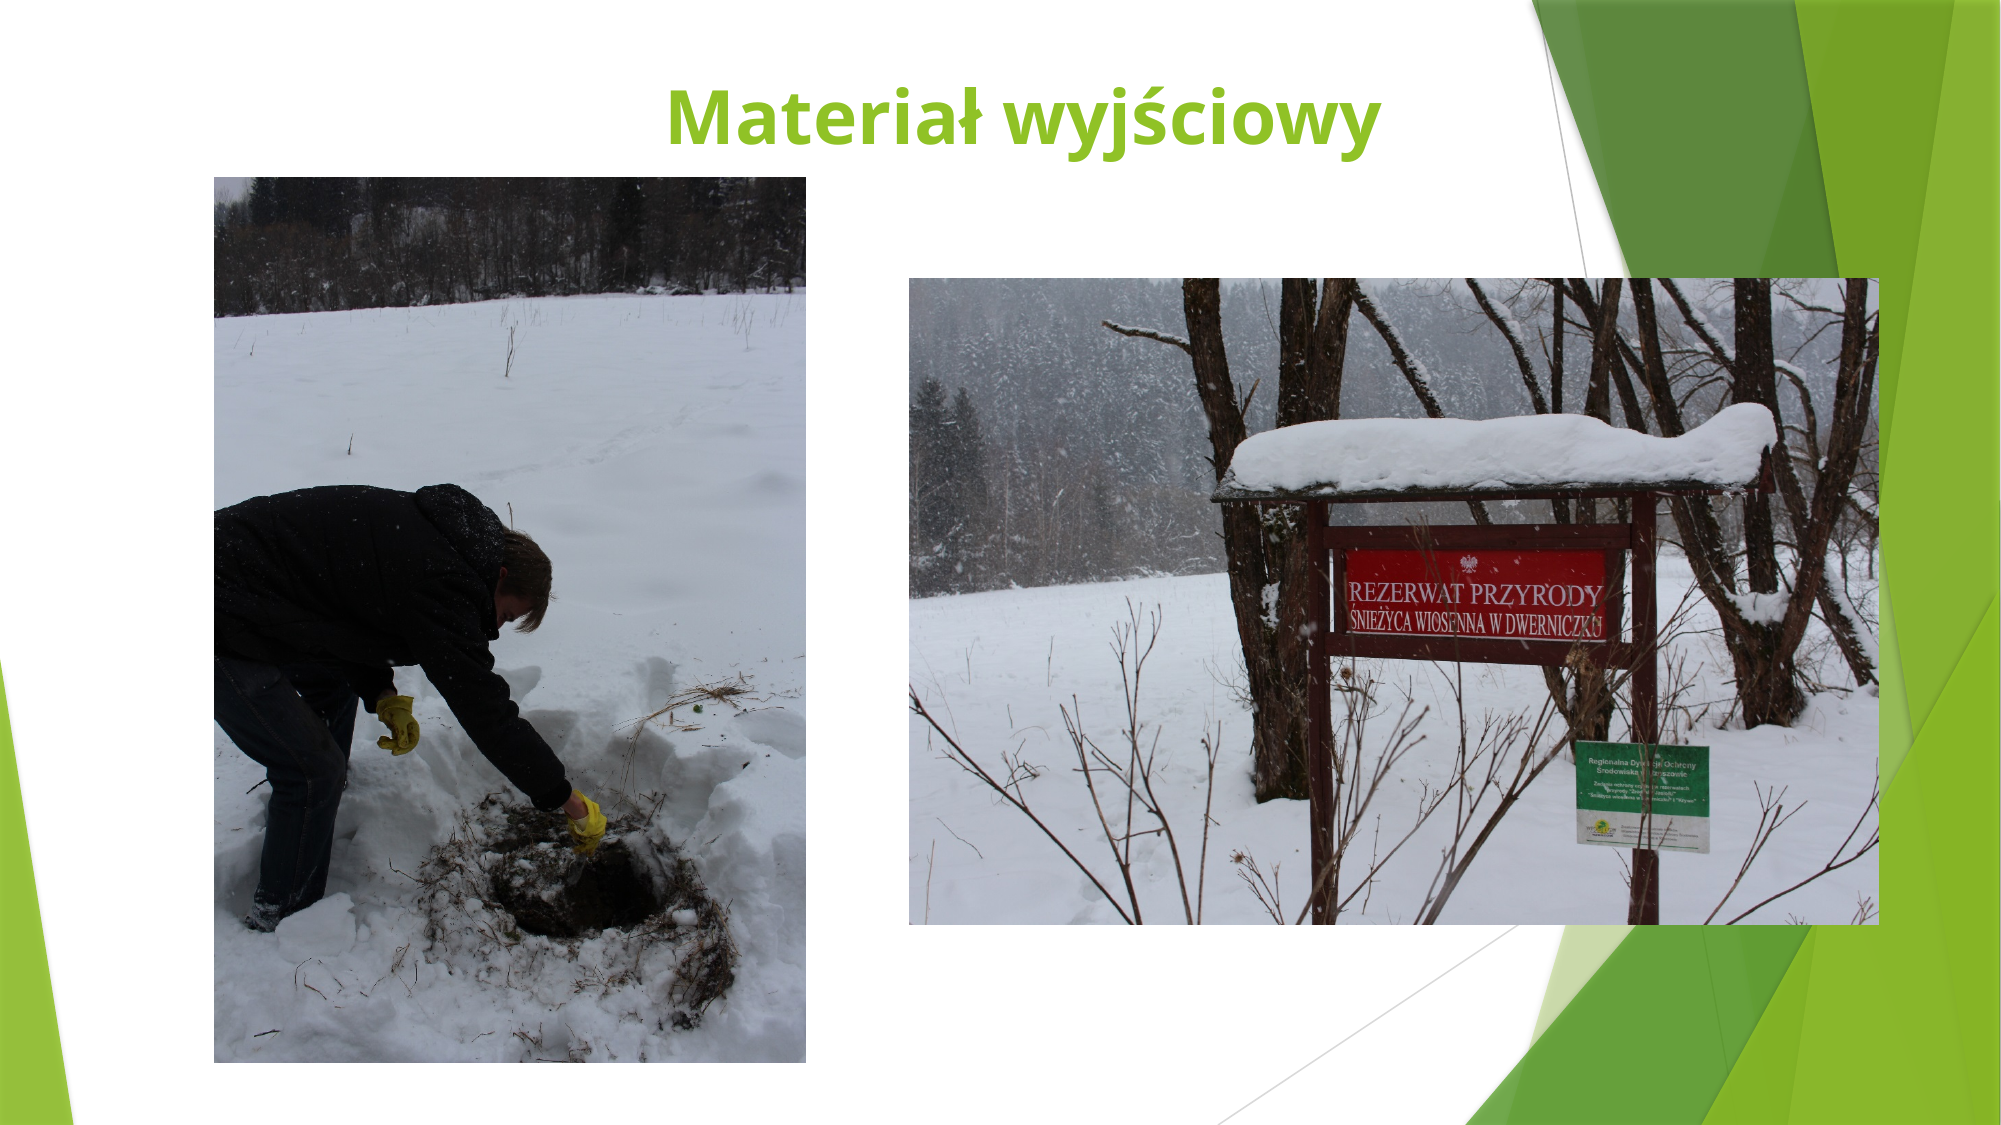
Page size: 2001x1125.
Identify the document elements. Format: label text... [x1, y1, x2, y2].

picture [908, 278, 1880, 926]
text_box Materiał wyjściowy [318, 61, 1729, 279]
picture [214, 176, 806, 1064]
